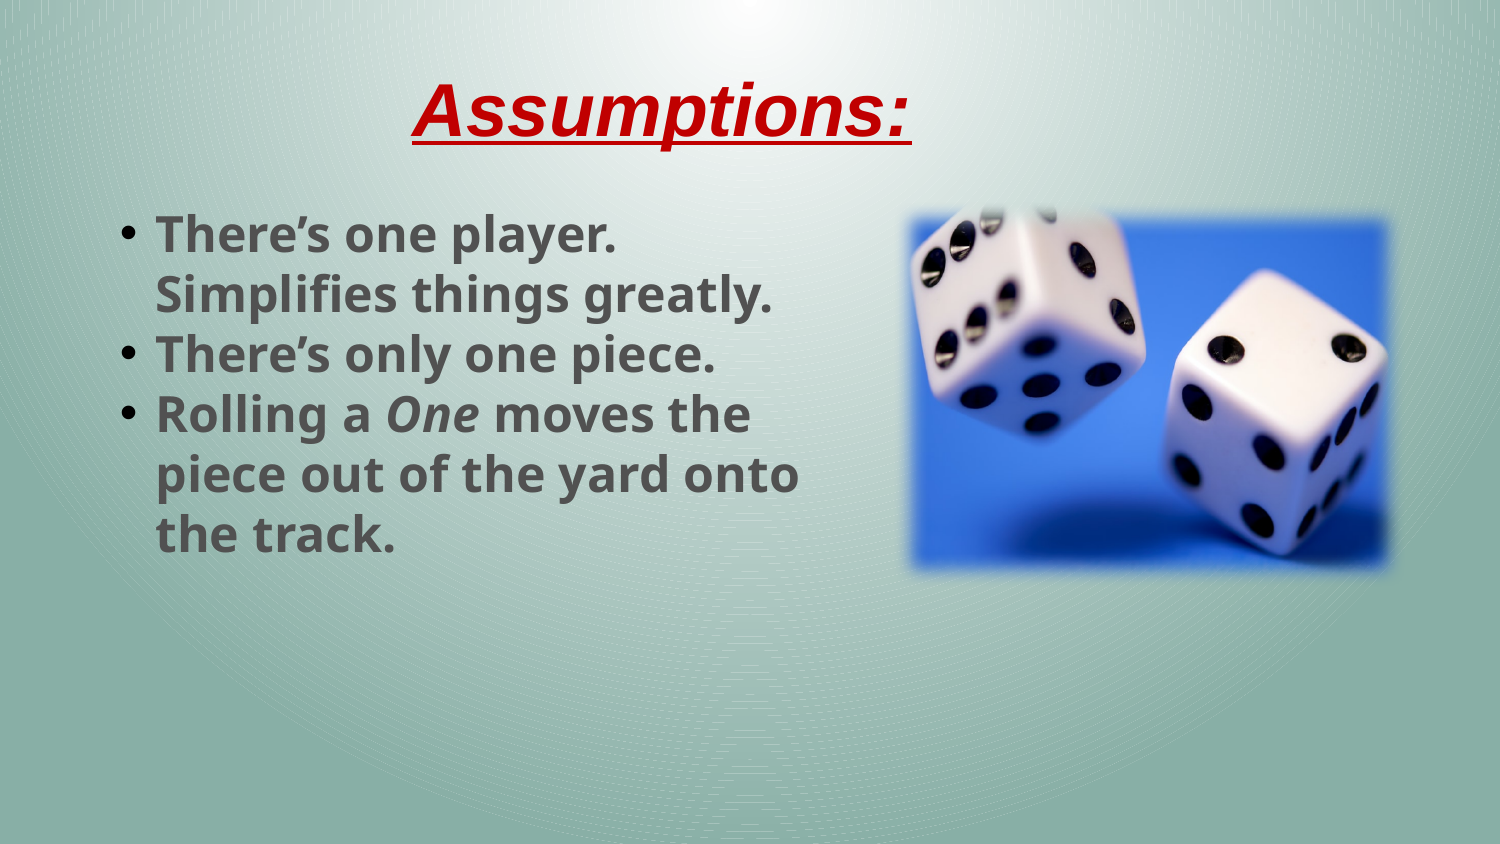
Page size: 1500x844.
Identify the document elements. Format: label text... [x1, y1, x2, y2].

text_box There’s one player. Simplifies things greatly. There’s only one piece. Rolling a One moves the piece out of the yard onto the track. [105, 194, 864, 570]
picture [892, 200, 1406, 589]
title Assumptions: [397, 46, 1103, 150]
